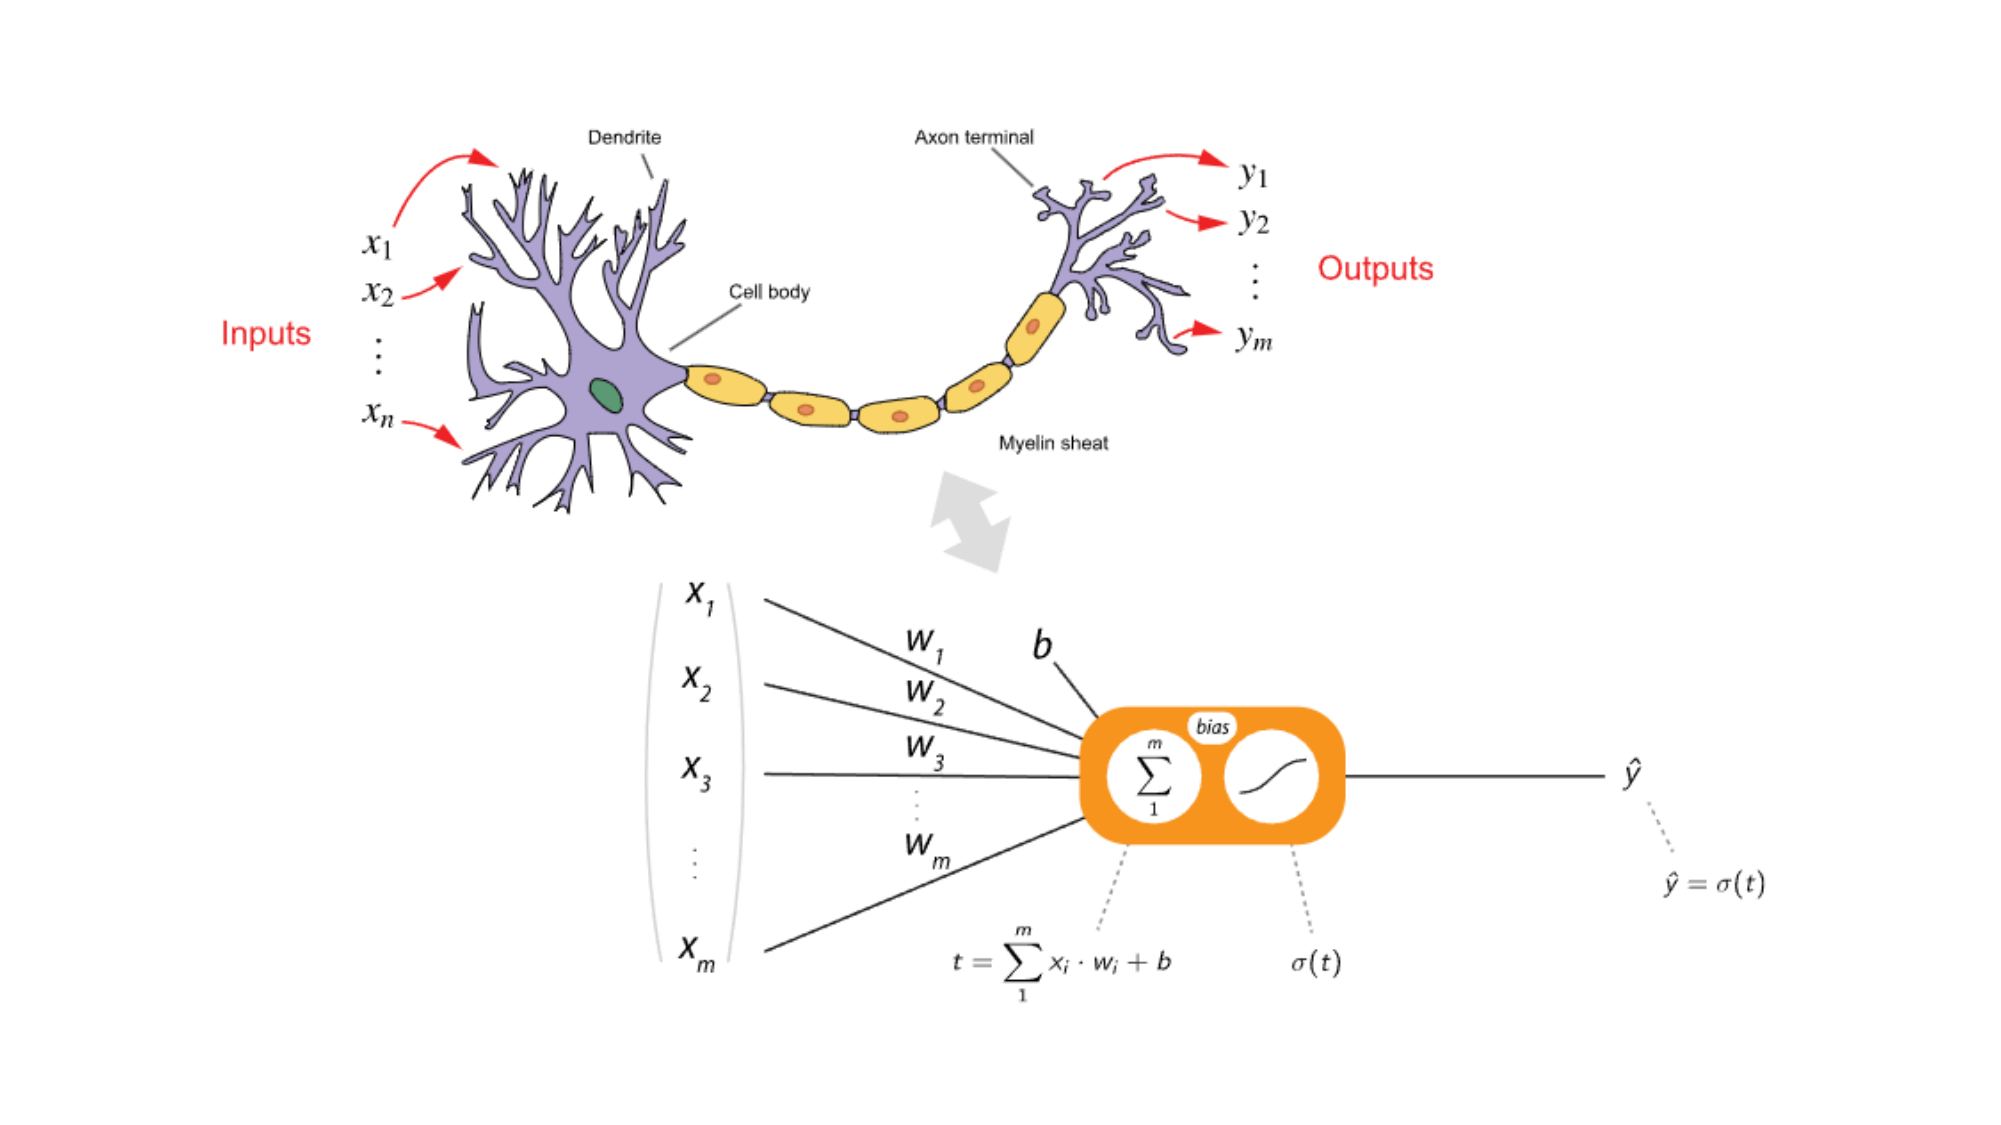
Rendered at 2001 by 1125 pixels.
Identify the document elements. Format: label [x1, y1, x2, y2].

list [212, 104, 1788, 1021]
